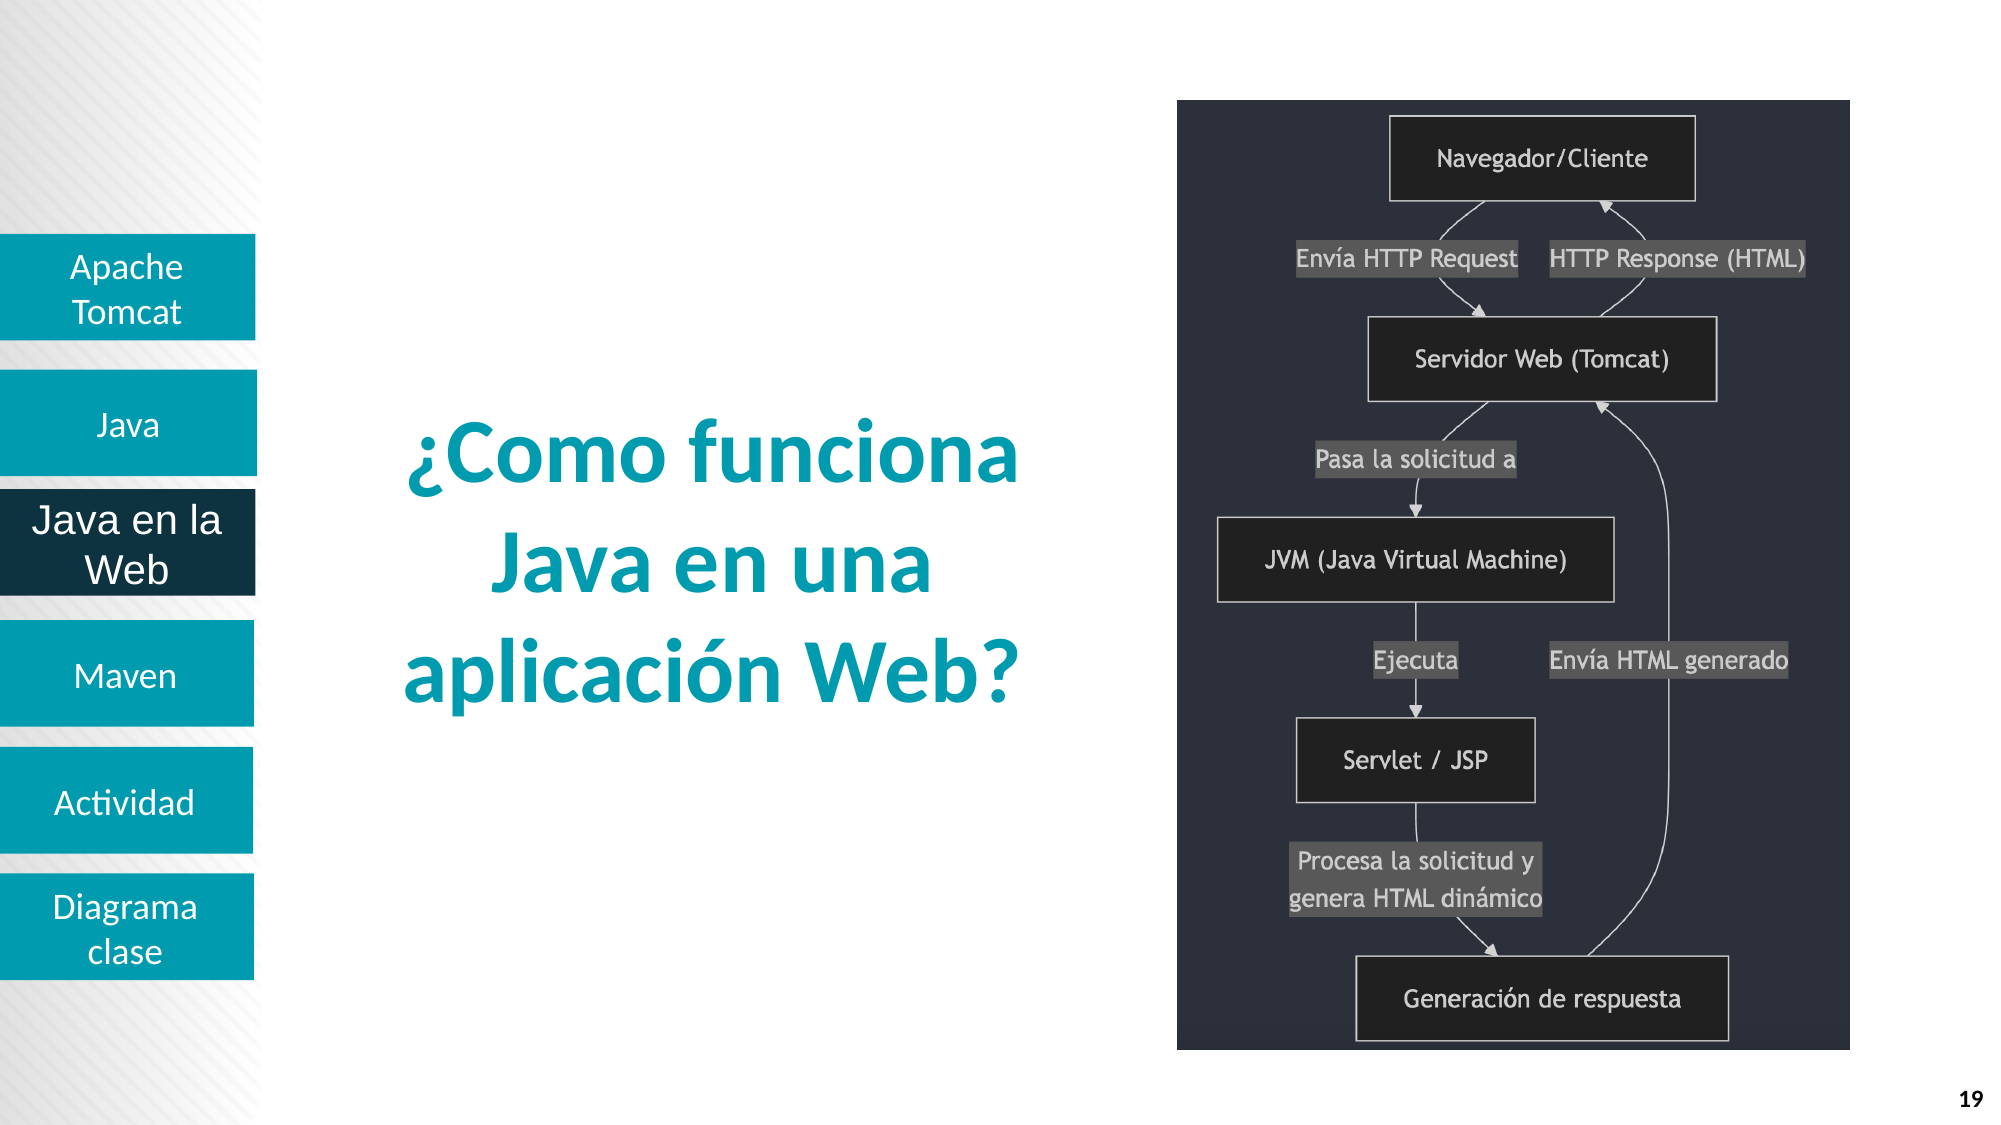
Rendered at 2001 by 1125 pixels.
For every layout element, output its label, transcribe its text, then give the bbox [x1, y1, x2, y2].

list ¿Como funciona Java en una aplicación Web? [357, 383, 1056, 890]
slide_number 19 [1921, 1072, 2000, 1124]
picture [1177, 100, 1850, 1050]
